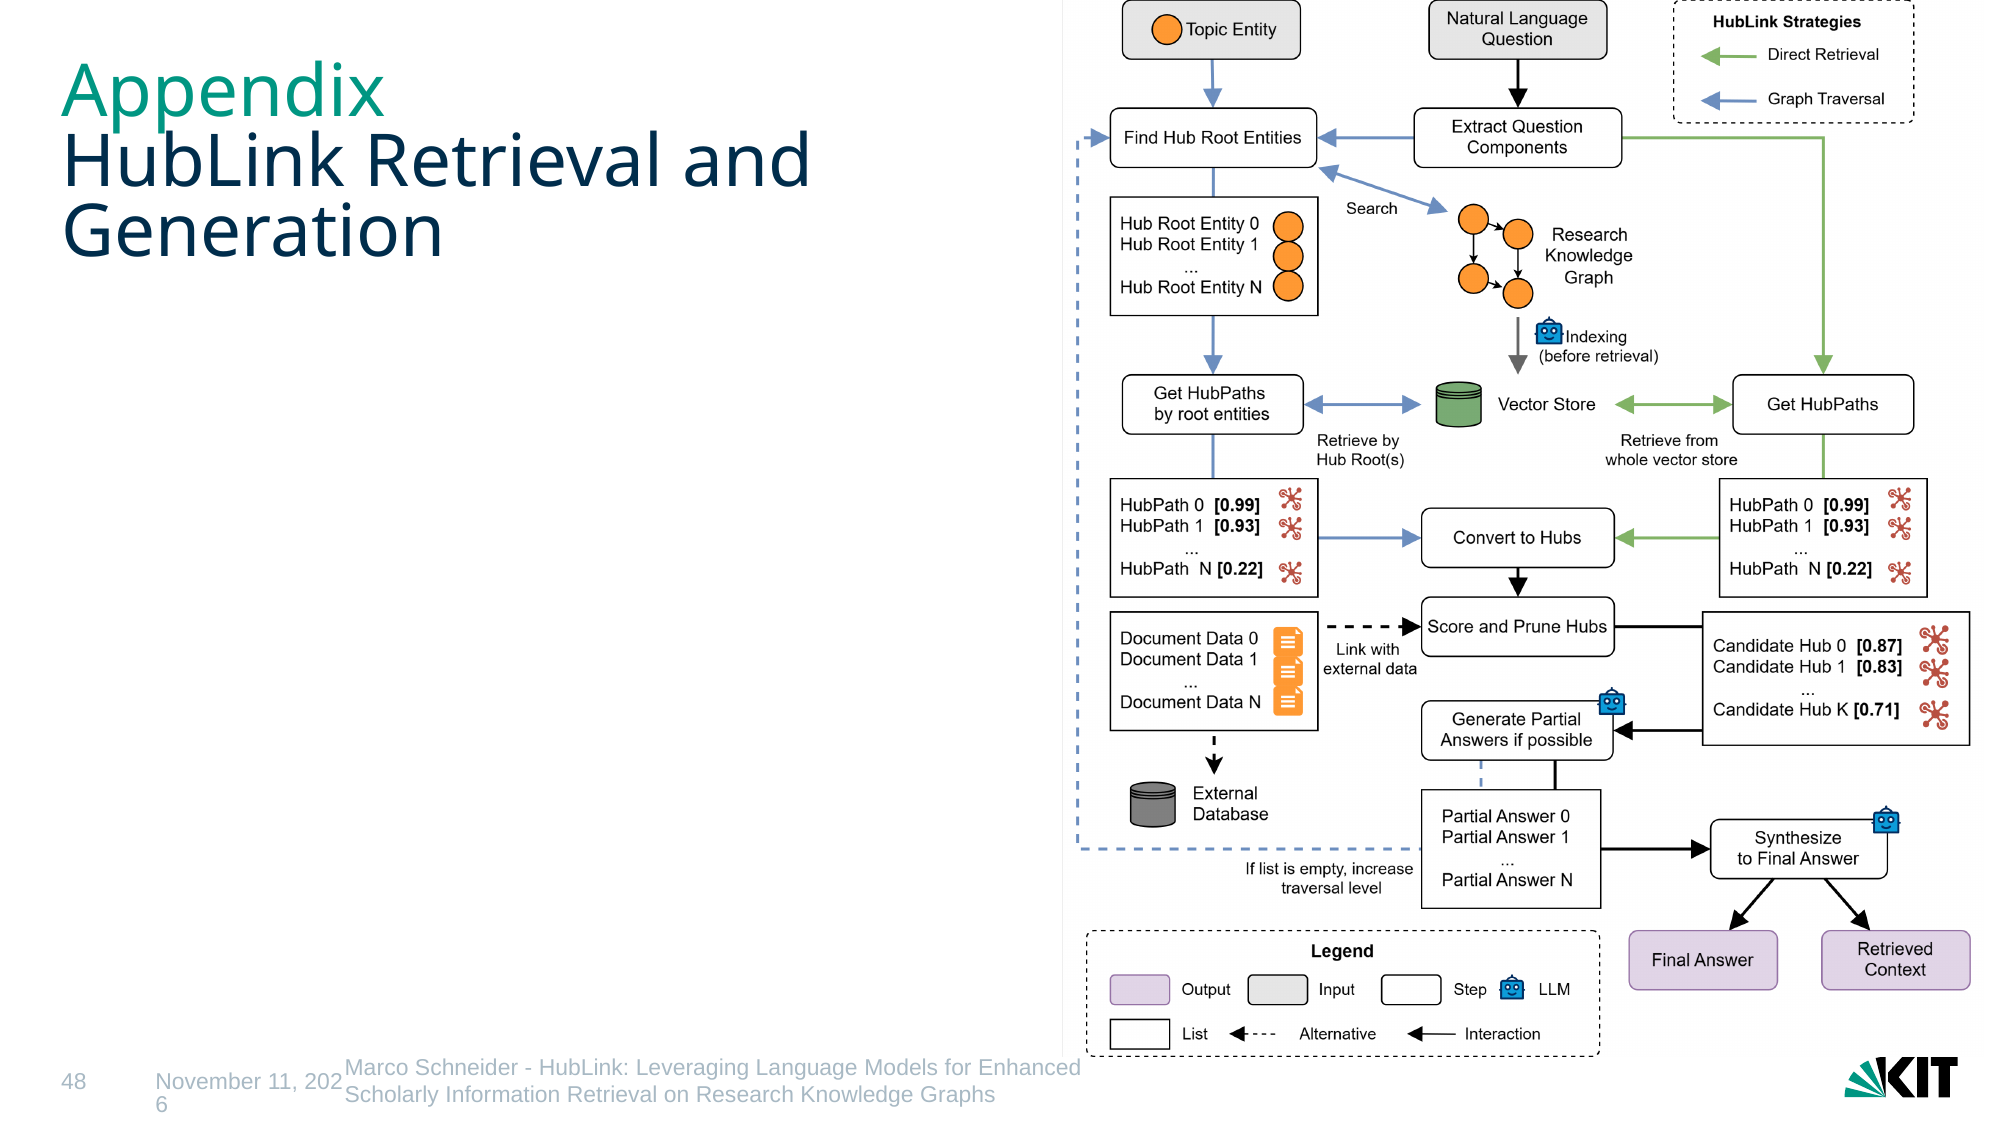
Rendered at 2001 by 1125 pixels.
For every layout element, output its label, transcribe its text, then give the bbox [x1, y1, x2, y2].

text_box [1843, 1058, 1959, 1098]
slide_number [156, 1029, 344, 1125]
picture [1062, 0, 1984, 1058]
title Appendix HubLink Retrieval and Generation [60, 60, 983, 226]
slide_number 48 [60, 1029, 156, 1125]
footer Marco Schneider - HubLink: Leveraging Language Models for Enhanced Scholarly Information Retrieval on Research Knowledge Graphs [344, 1029, 1107, 1125]
